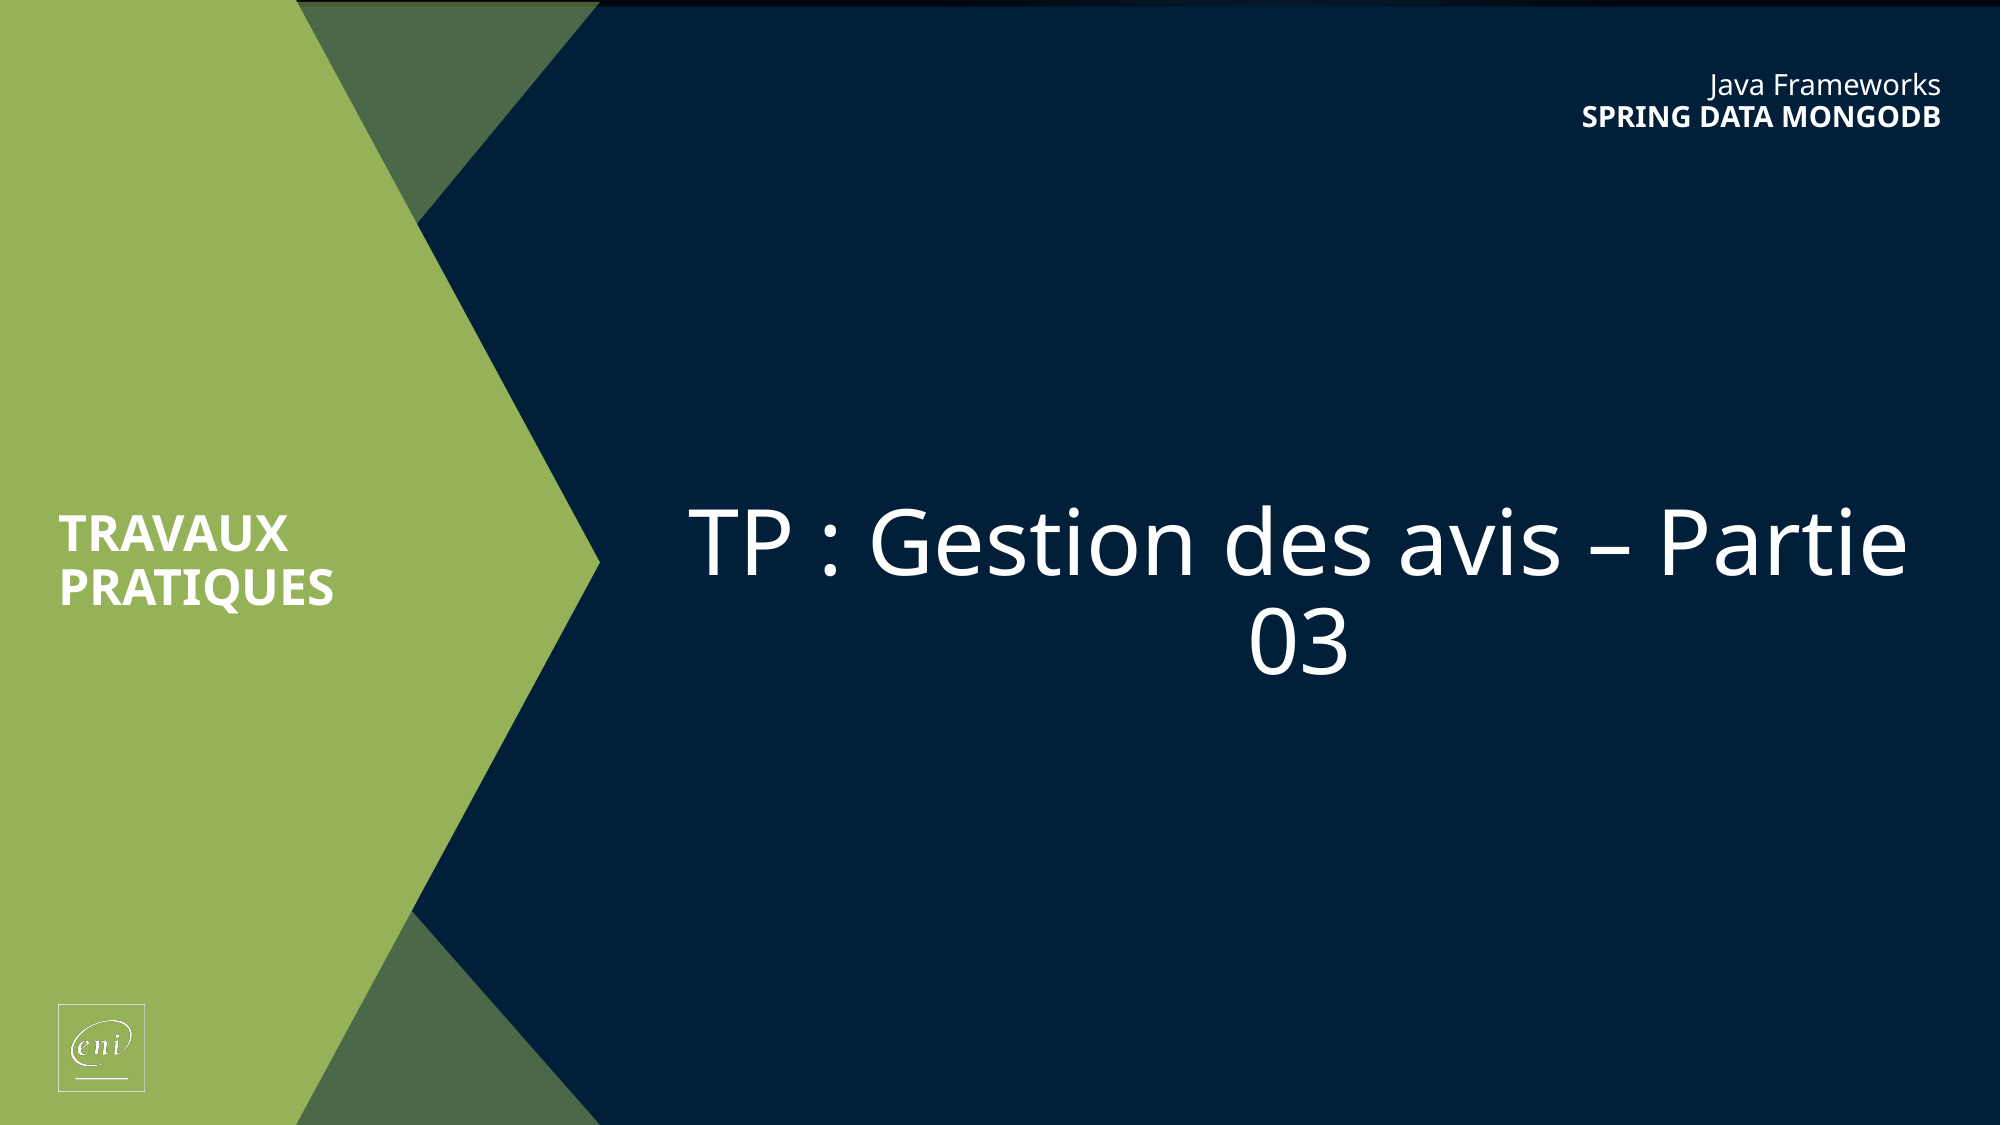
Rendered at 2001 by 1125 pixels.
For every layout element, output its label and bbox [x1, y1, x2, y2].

picture [58, 1004, 145, 1092]
picture [600, 0, 2000, 1124]
text_box [0, 0, 600, 1125]
